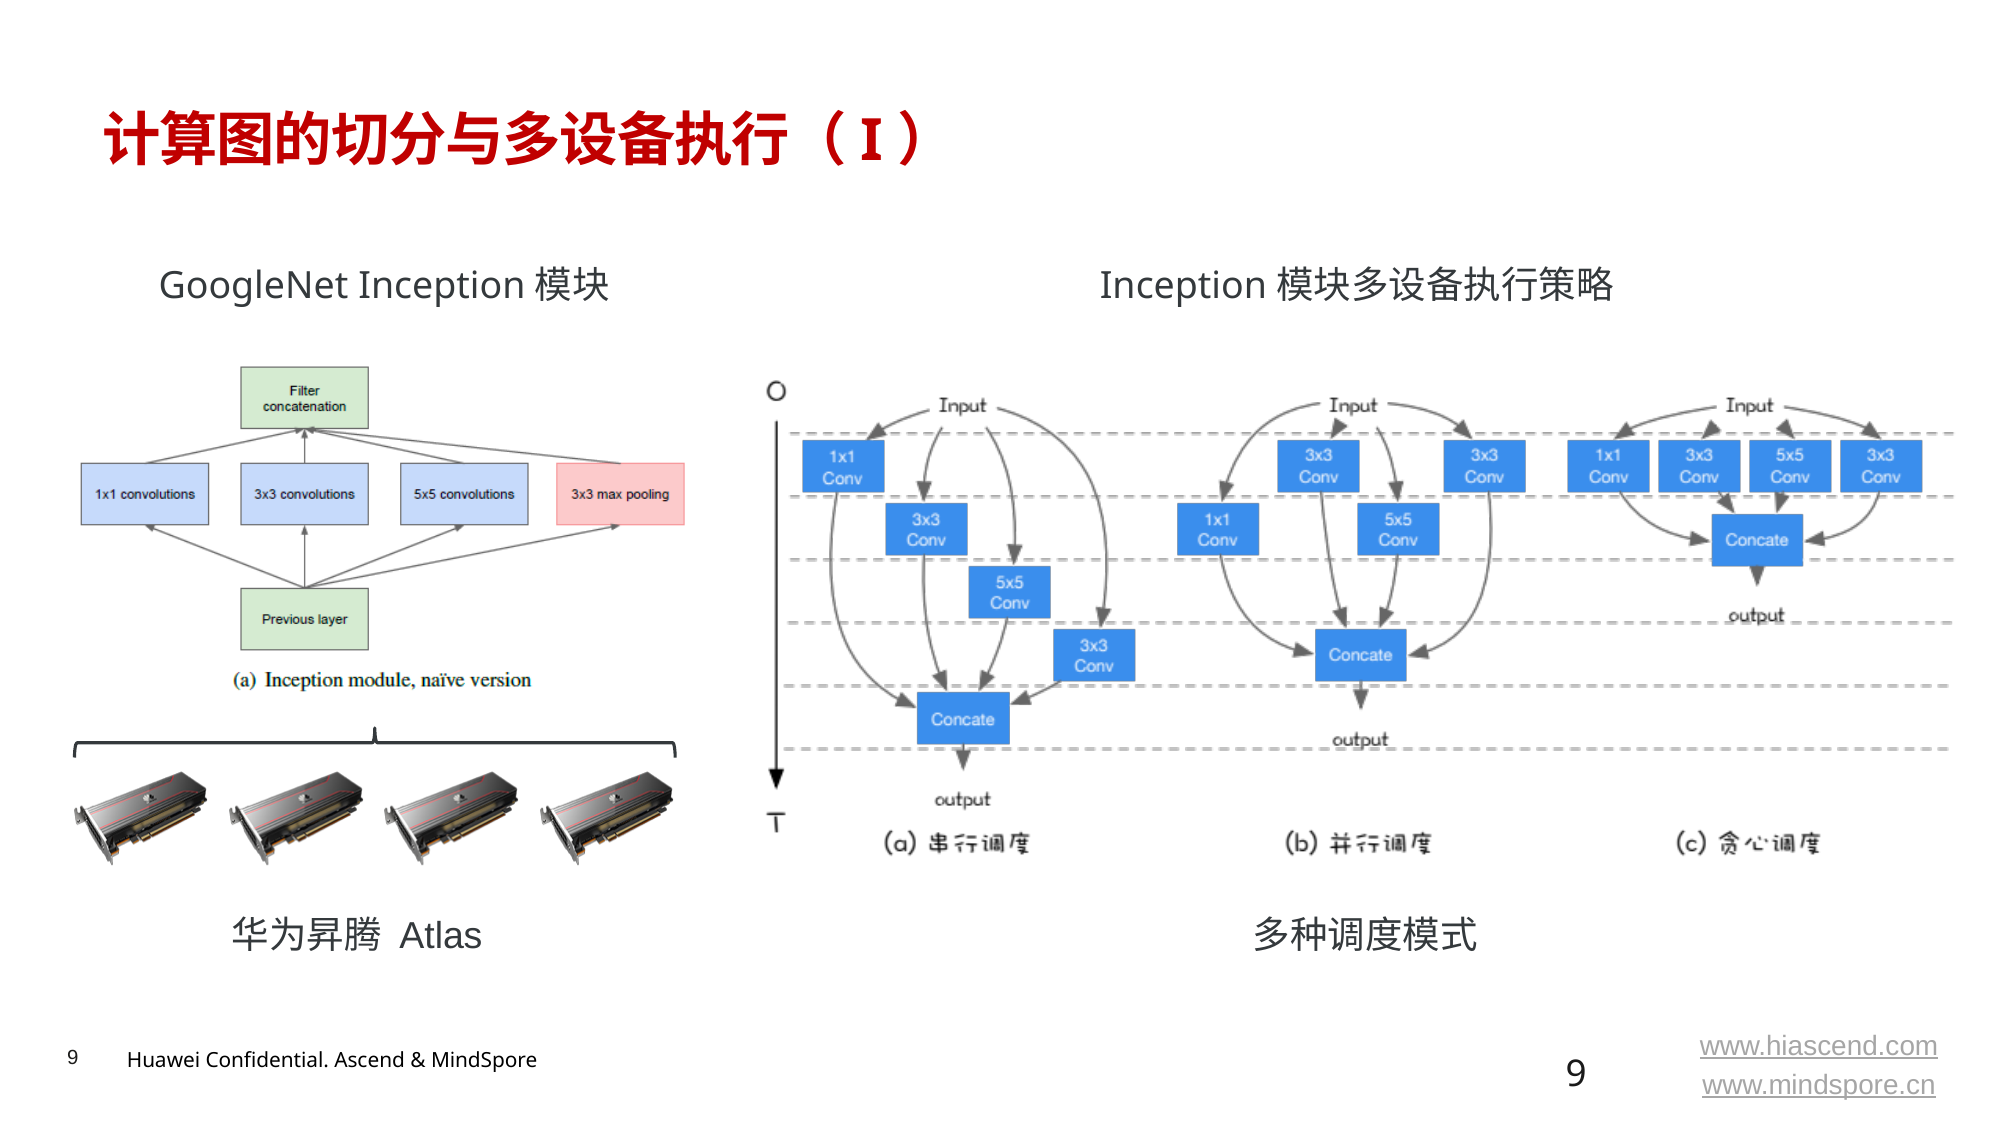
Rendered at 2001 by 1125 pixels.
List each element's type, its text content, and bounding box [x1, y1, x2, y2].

picture [70, 357, 699, 702]
text_box Inception模块多设备执行策略 [1012, 253, 1702, 314]
title 计算图的切分与多设备执行（I） [102, 101, 1901, 199]
picture [60, 755, 689, 881]
text_box 多种调度模式 [1237, 903, 1493, 964]
text_box 华为昇腾 Atlas [217, 903, 498, 964]
slide_number 9 [1550, 1042, 2001, 1103]
text_box [74, 727, 676, 753]
text_box GoogleNet Inception模块 [39, 253, 729, 314]
picture [756, 357, 1957, 869]
